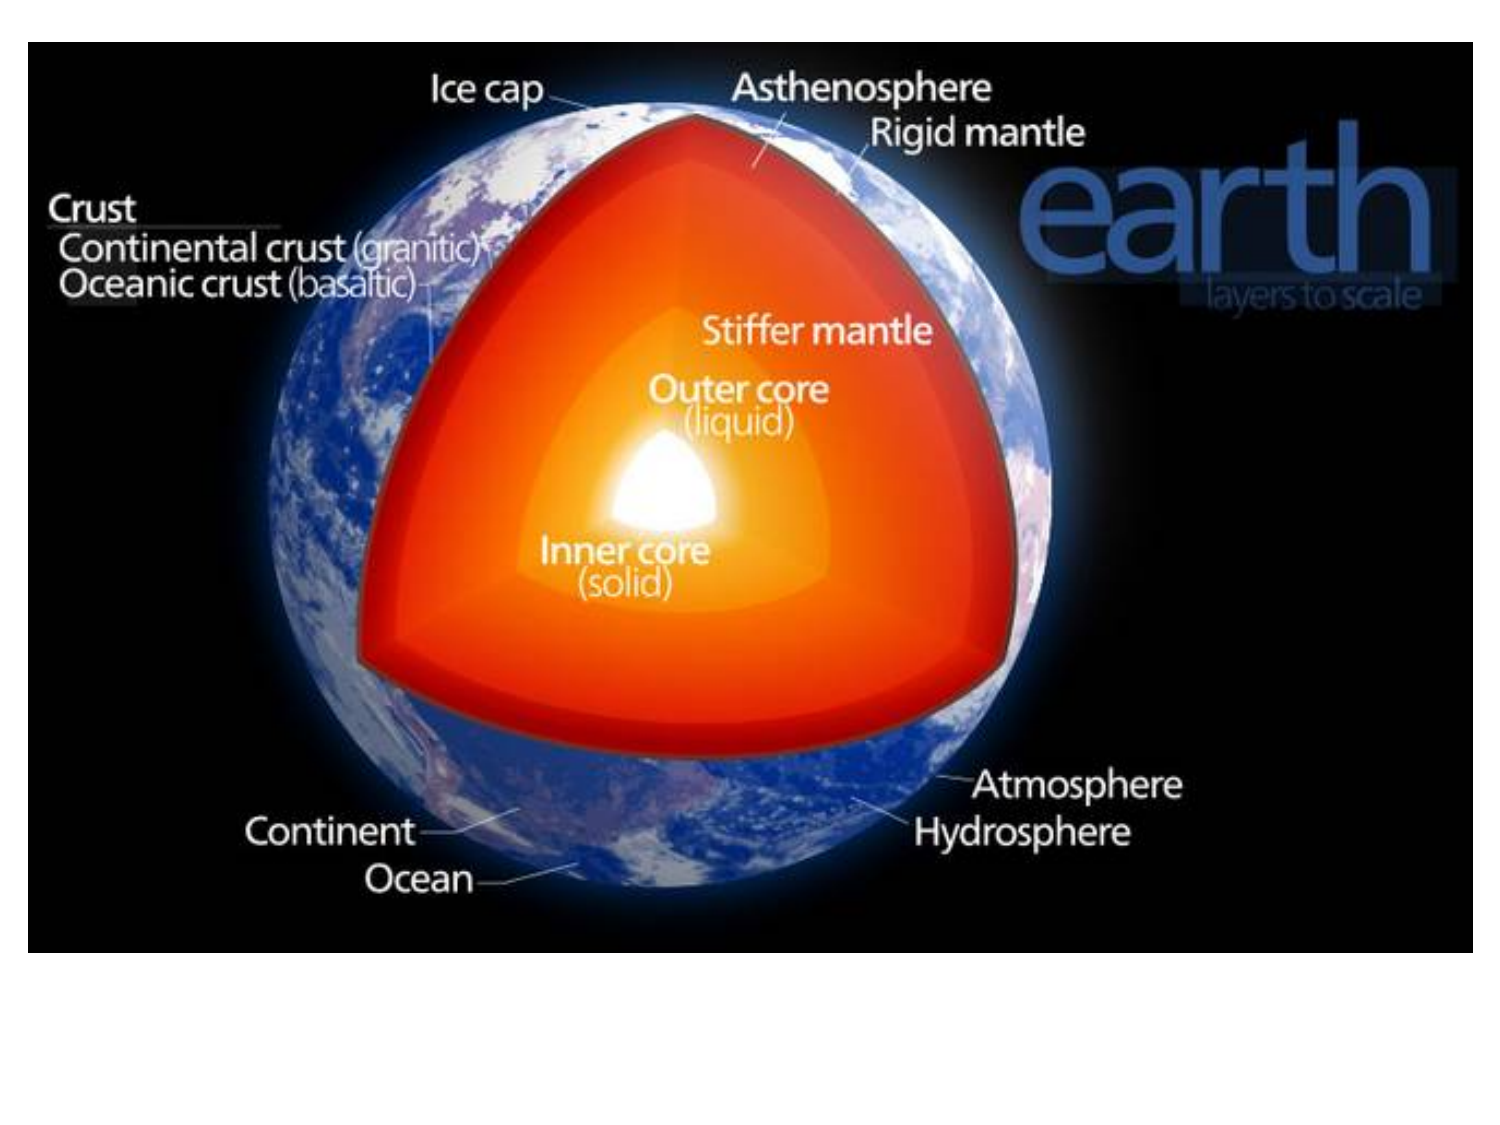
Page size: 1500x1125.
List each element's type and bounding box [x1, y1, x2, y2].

picture [28, 42, 1473, 953]
